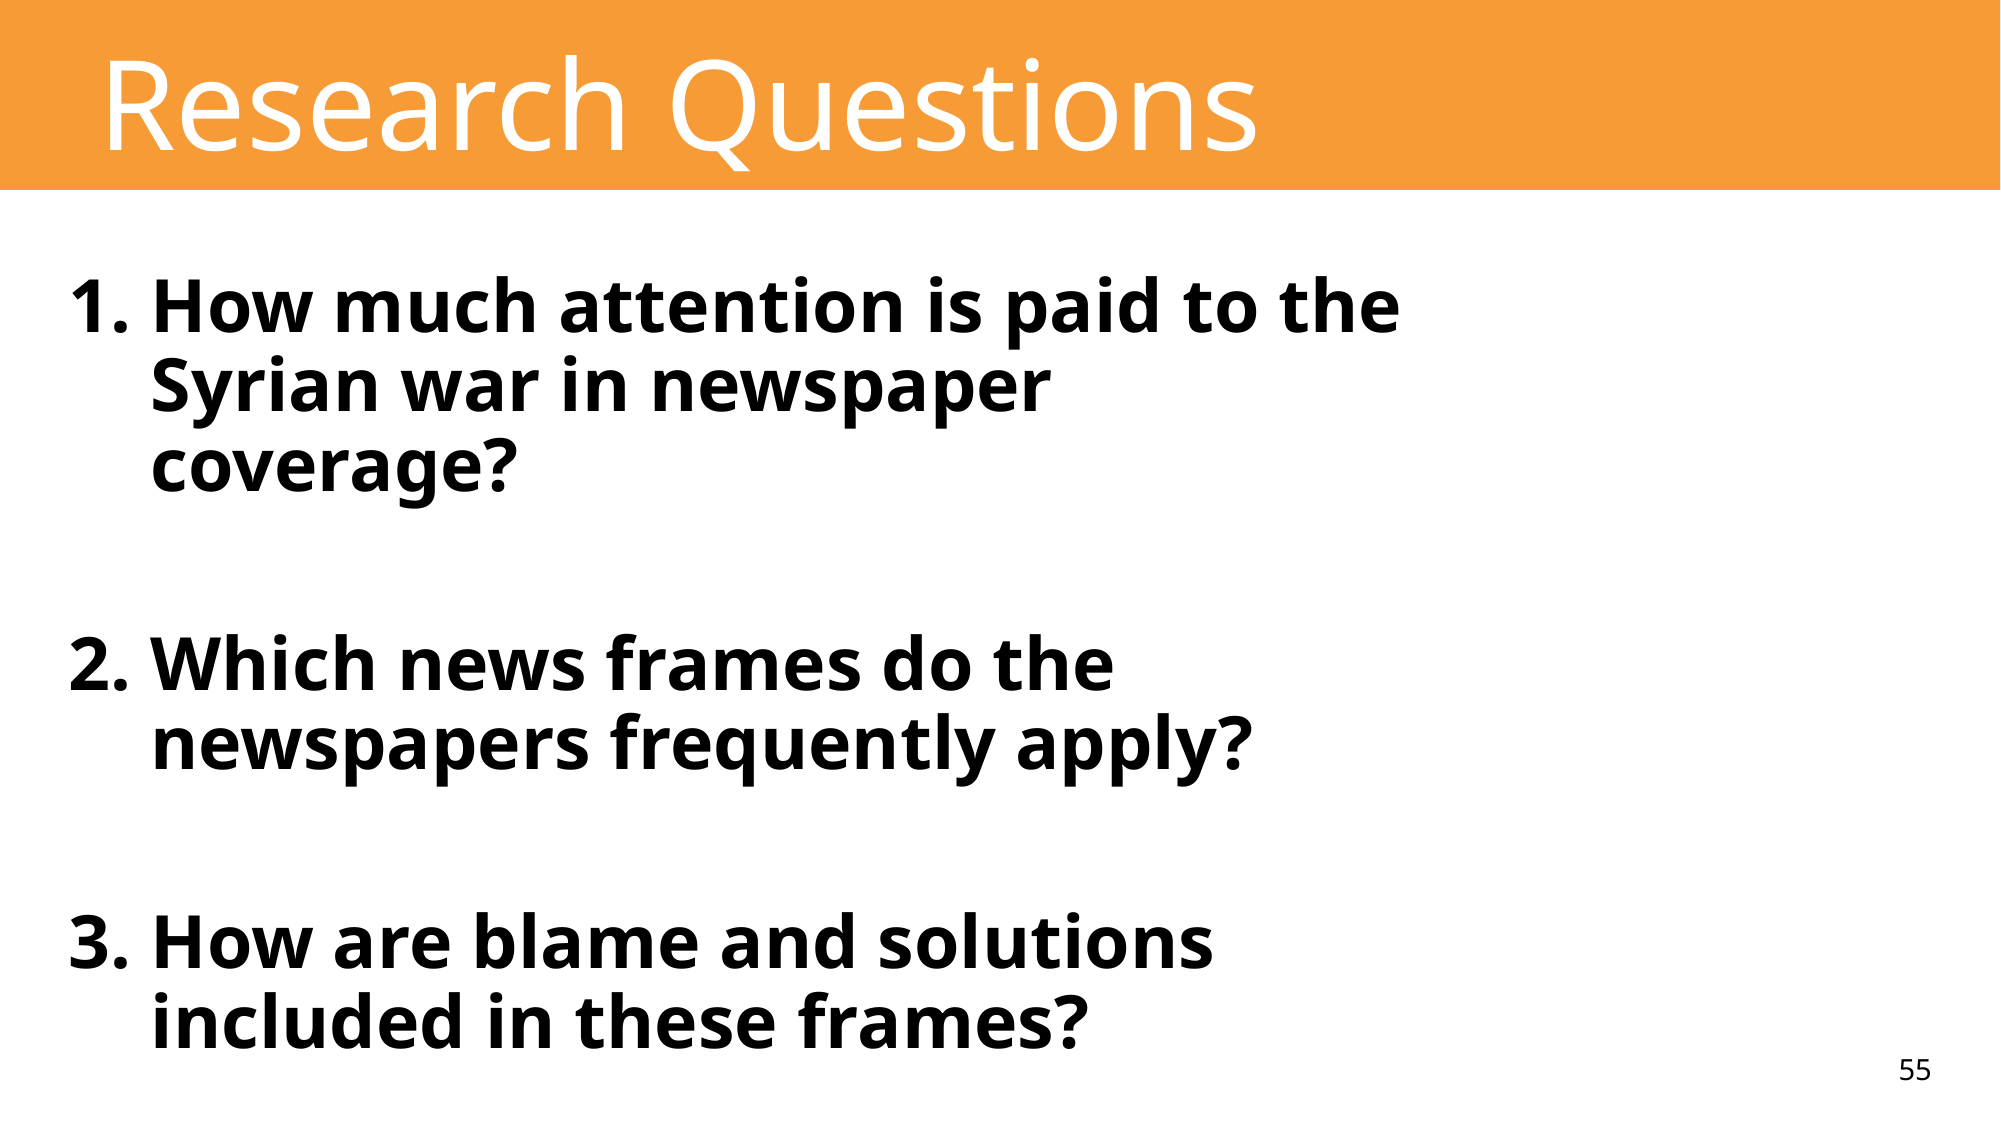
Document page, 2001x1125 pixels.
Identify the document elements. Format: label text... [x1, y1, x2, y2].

title Research Questions [83, 15, 2000, 205]
text_box [0, 0, 2000, 190]
text_box How much attention is paid to the Syrian war in newspaper coverage? Which news frames do the newspapers frequently apply? How are blame and solutions included in these frames? [53, 261, 1422, 1074]
slide_number 55 [1524, 1043, 1947, 1104]
